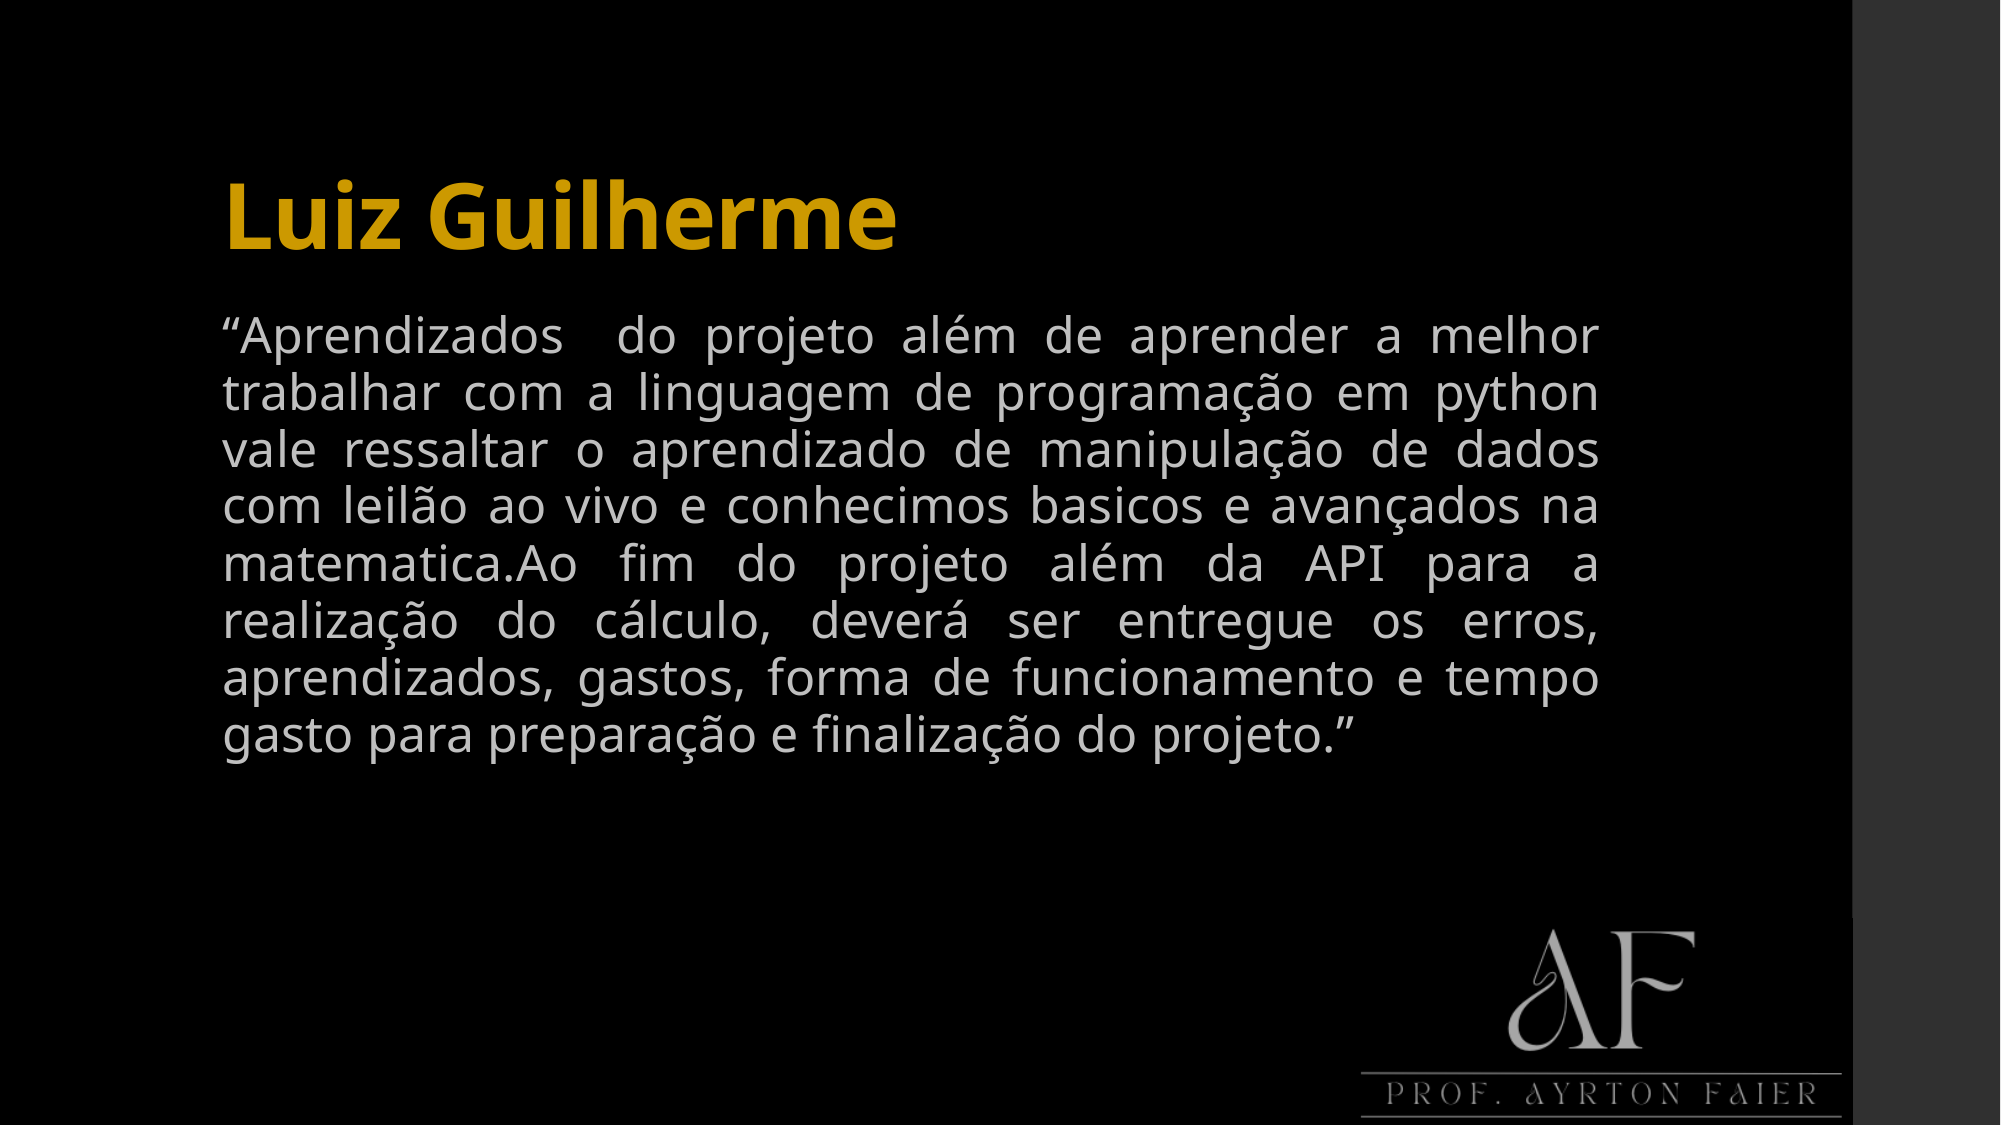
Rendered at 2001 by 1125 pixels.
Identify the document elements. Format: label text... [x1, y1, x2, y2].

picture [1350, 918, 1853, 1125]
list “Aprendizados do projeto além de aprender a melhor trabalhar com a linguagem de programação em python vale ressaltar o aprendizado de manipulação de dados com leilão ao vivo e conhecimos basicos e avançados na matematica.Ao fim do projeto além da API para a realização do cálculo, deverá ser entregue os erros, aprendizados, gastos, forma de funcionamento e tempo gasto para preparação e finalização do projeto.” [206, 299, 1617, 1014]
title Luiz Guilherme [206, 60, 1797, 278]
